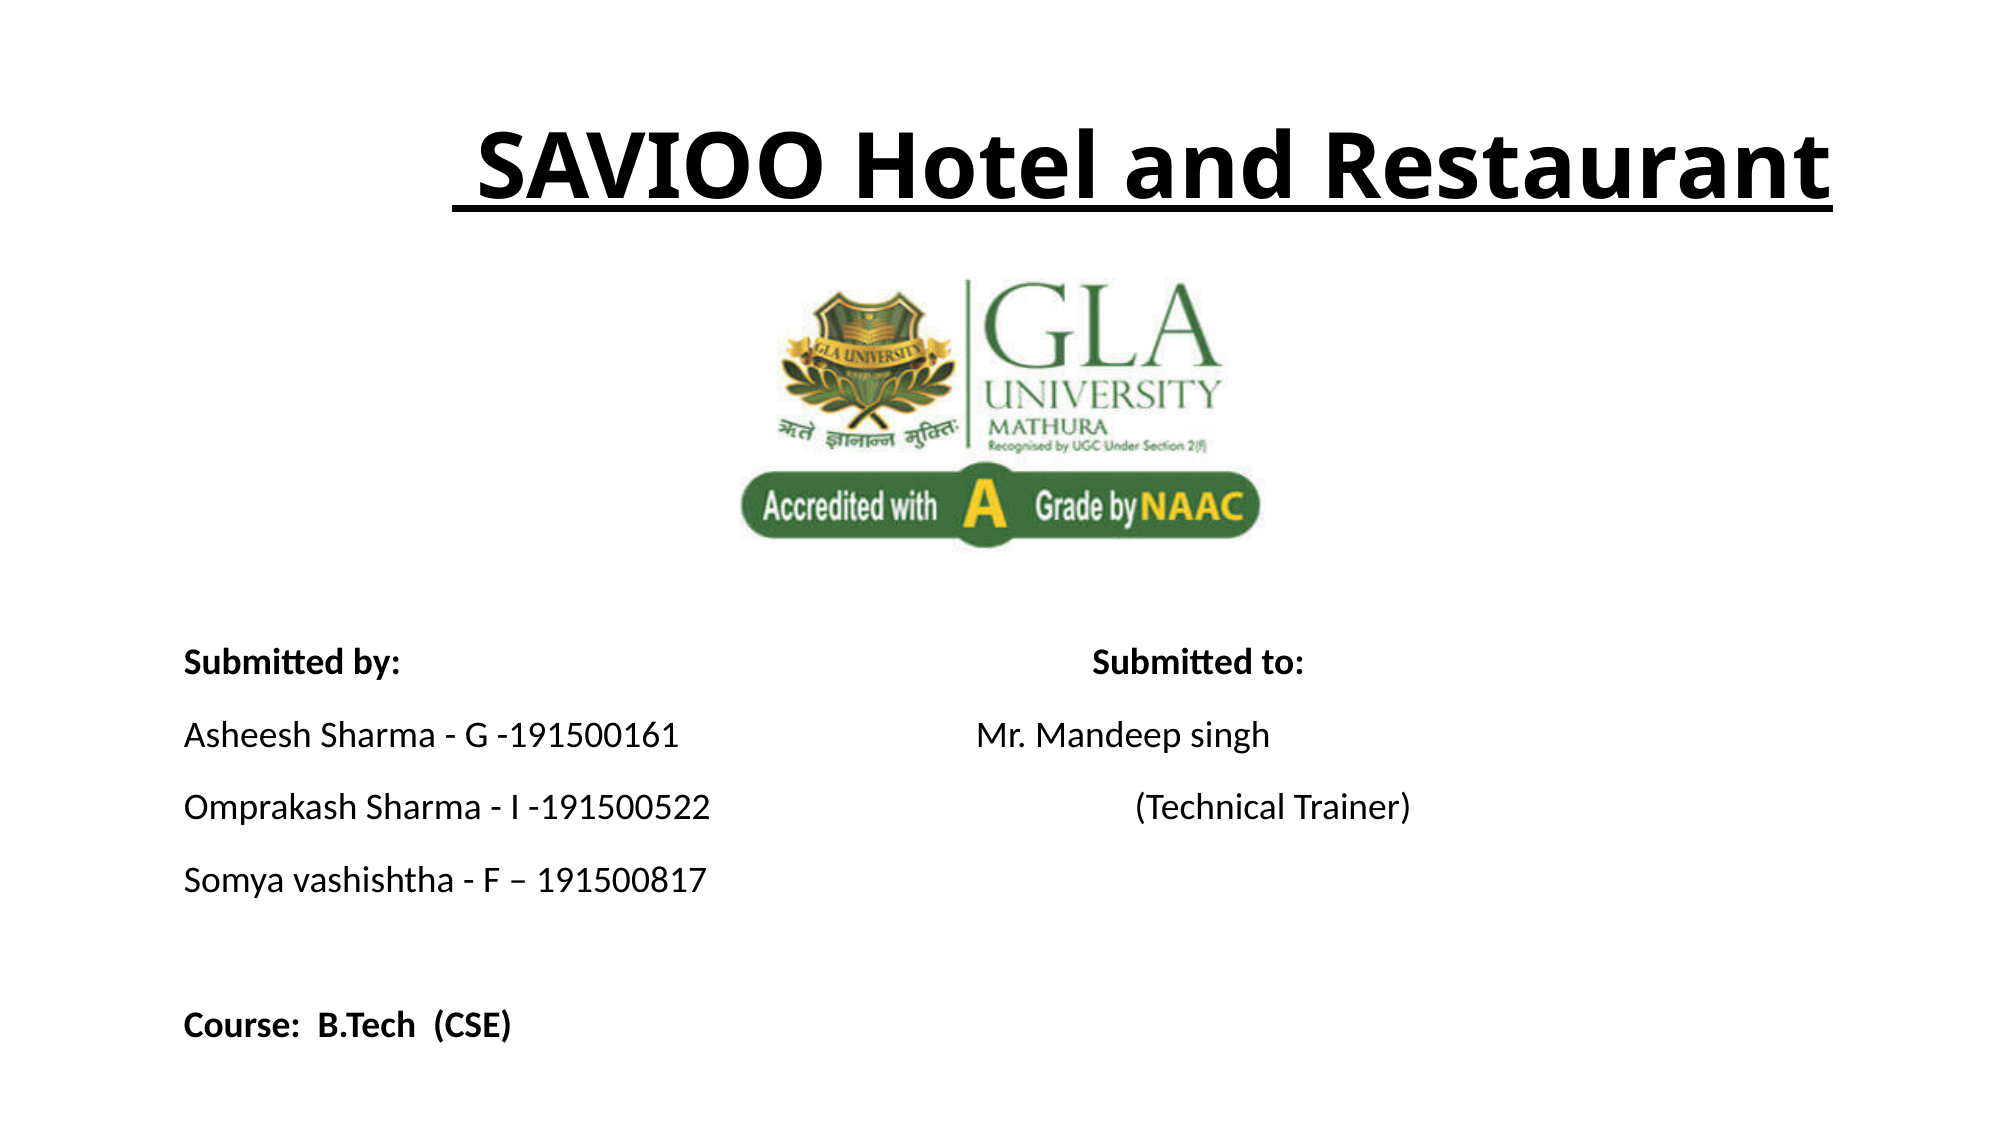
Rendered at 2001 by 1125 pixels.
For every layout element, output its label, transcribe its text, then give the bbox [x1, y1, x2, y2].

text_box Submitted by: Submitted to: Asheesh Sharma - G -191500161 Mr. Mandeep singh Omprakash Sharma - I -191500522 (Technical Trainer) Somya vashishtha - F – 191500817 Course: B.Tech (CSE) [169, 572, 1807, 1125]
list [727, 277, 1273, 553]
title SAVIOO Hotel and Restaurant [137, 59, 1863, 278]
